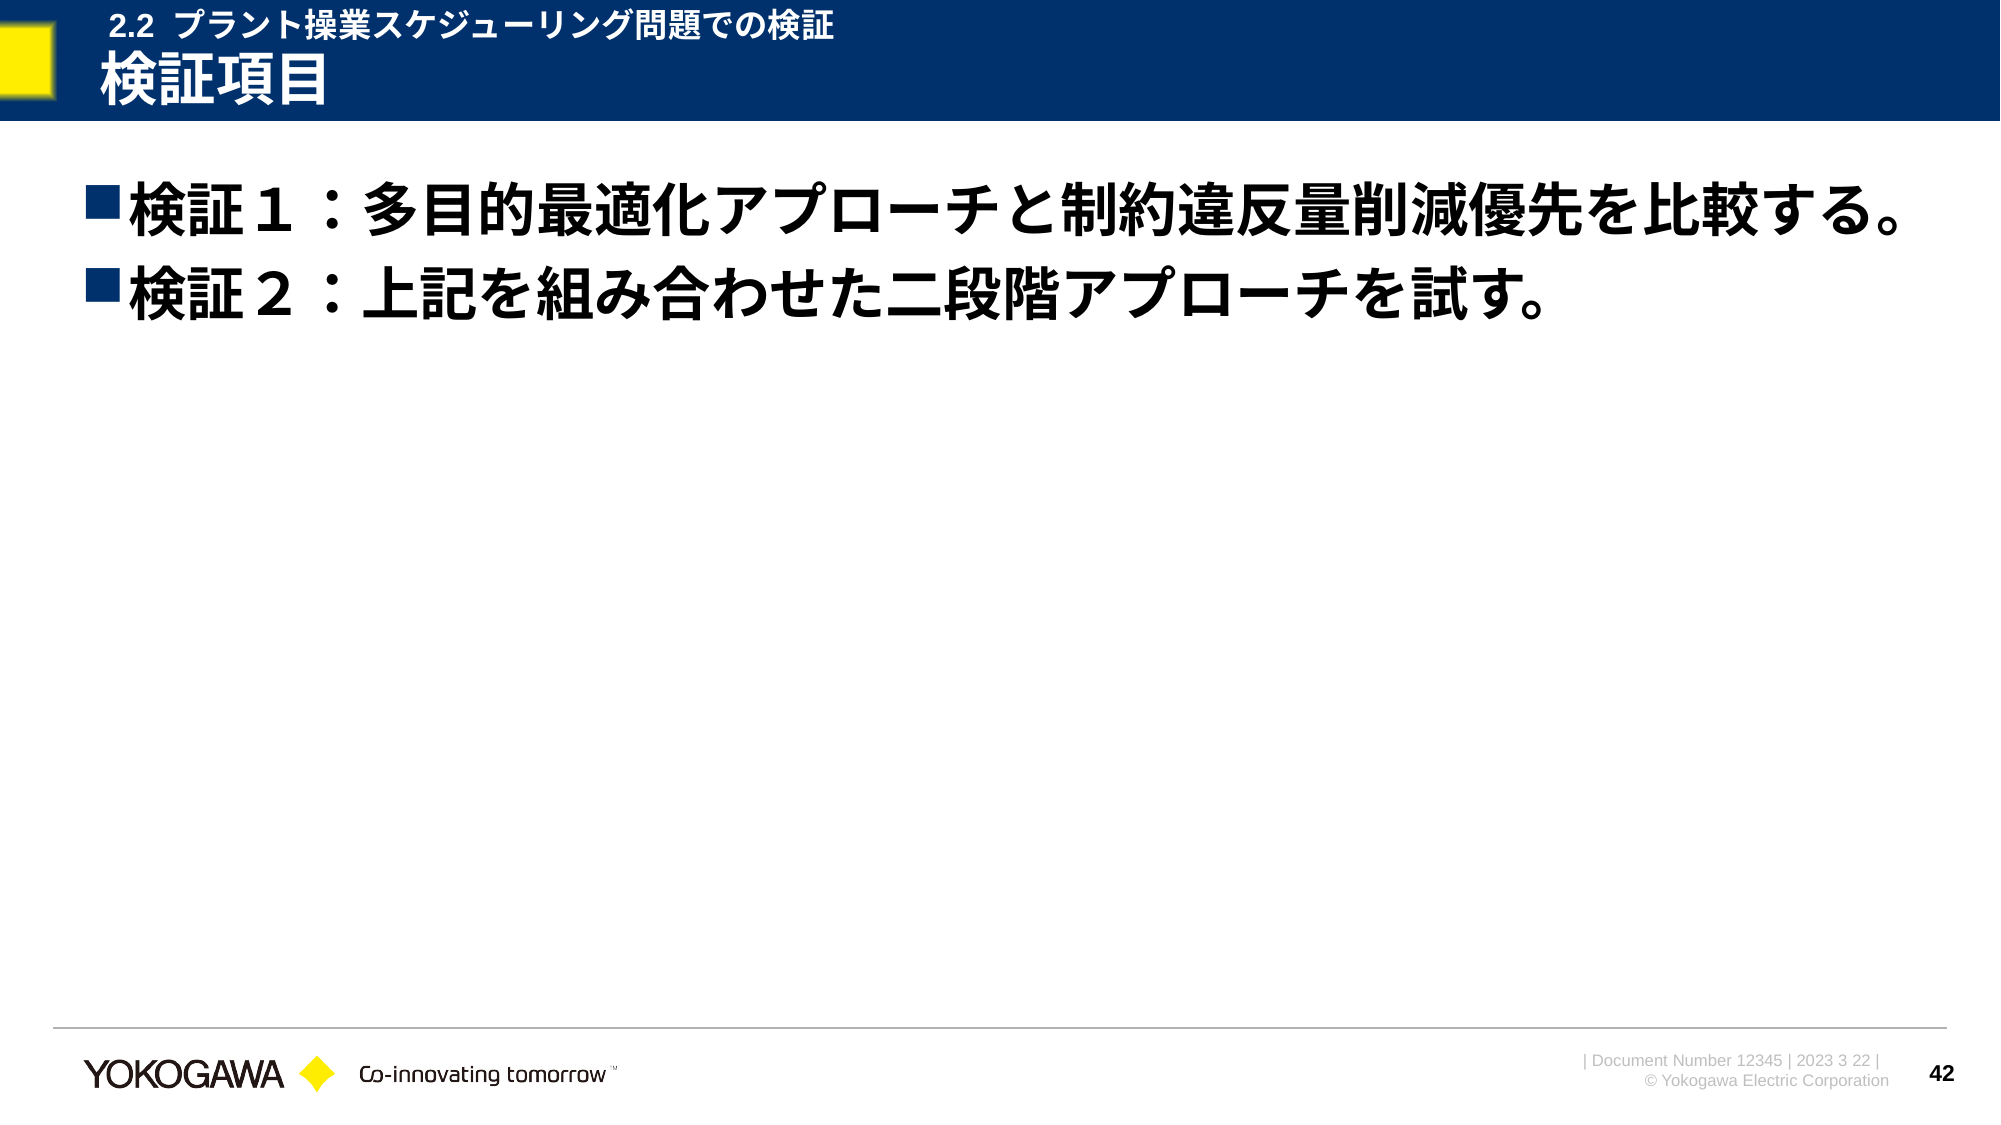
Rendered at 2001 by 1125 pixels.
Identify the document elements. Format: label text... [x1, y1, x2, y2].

title 検証項目 [84, 39, 1955, 125]
text_box 検証１：多目的最適化アプローチと制約違反量削減優先を比較する。 検証２：上記を組み合わせた二段階アプローチを試す。 [66, 173, 1955, 414]
picture [83, 1055, 617, 1093]
text_box 2.2 プラント操業スケジューリング問題での検証 [93, 0, 1187, 52]
slide_number 42 [1904, 1042, 1970, 1103]
picture [0, 6, 69, 115]
